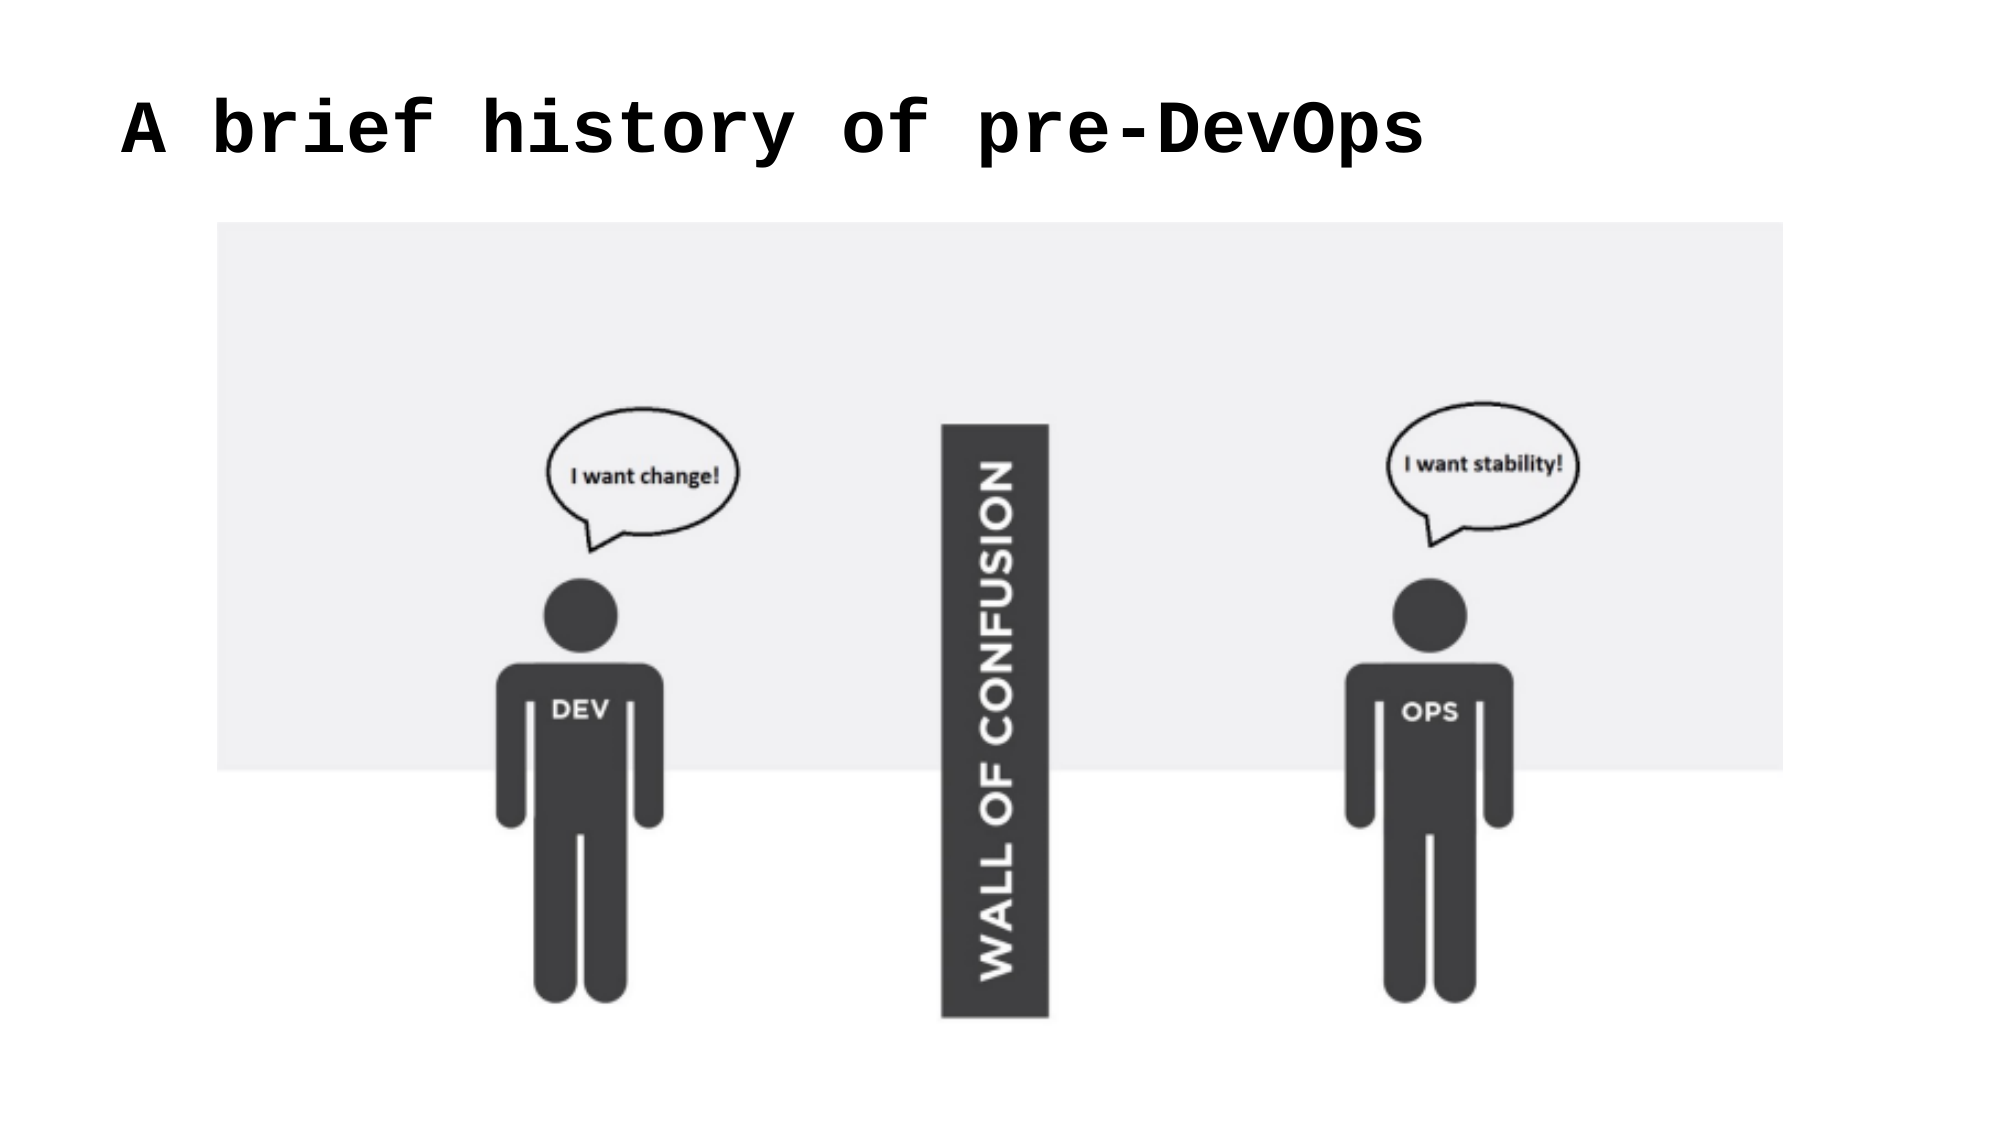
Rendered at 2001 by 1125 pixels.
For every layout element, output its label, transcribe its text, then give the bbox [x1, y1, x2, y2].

picture [217, 222, 1783, 1103]
title A brief history of pre-DevOps [106, 76, 1832, 180]
